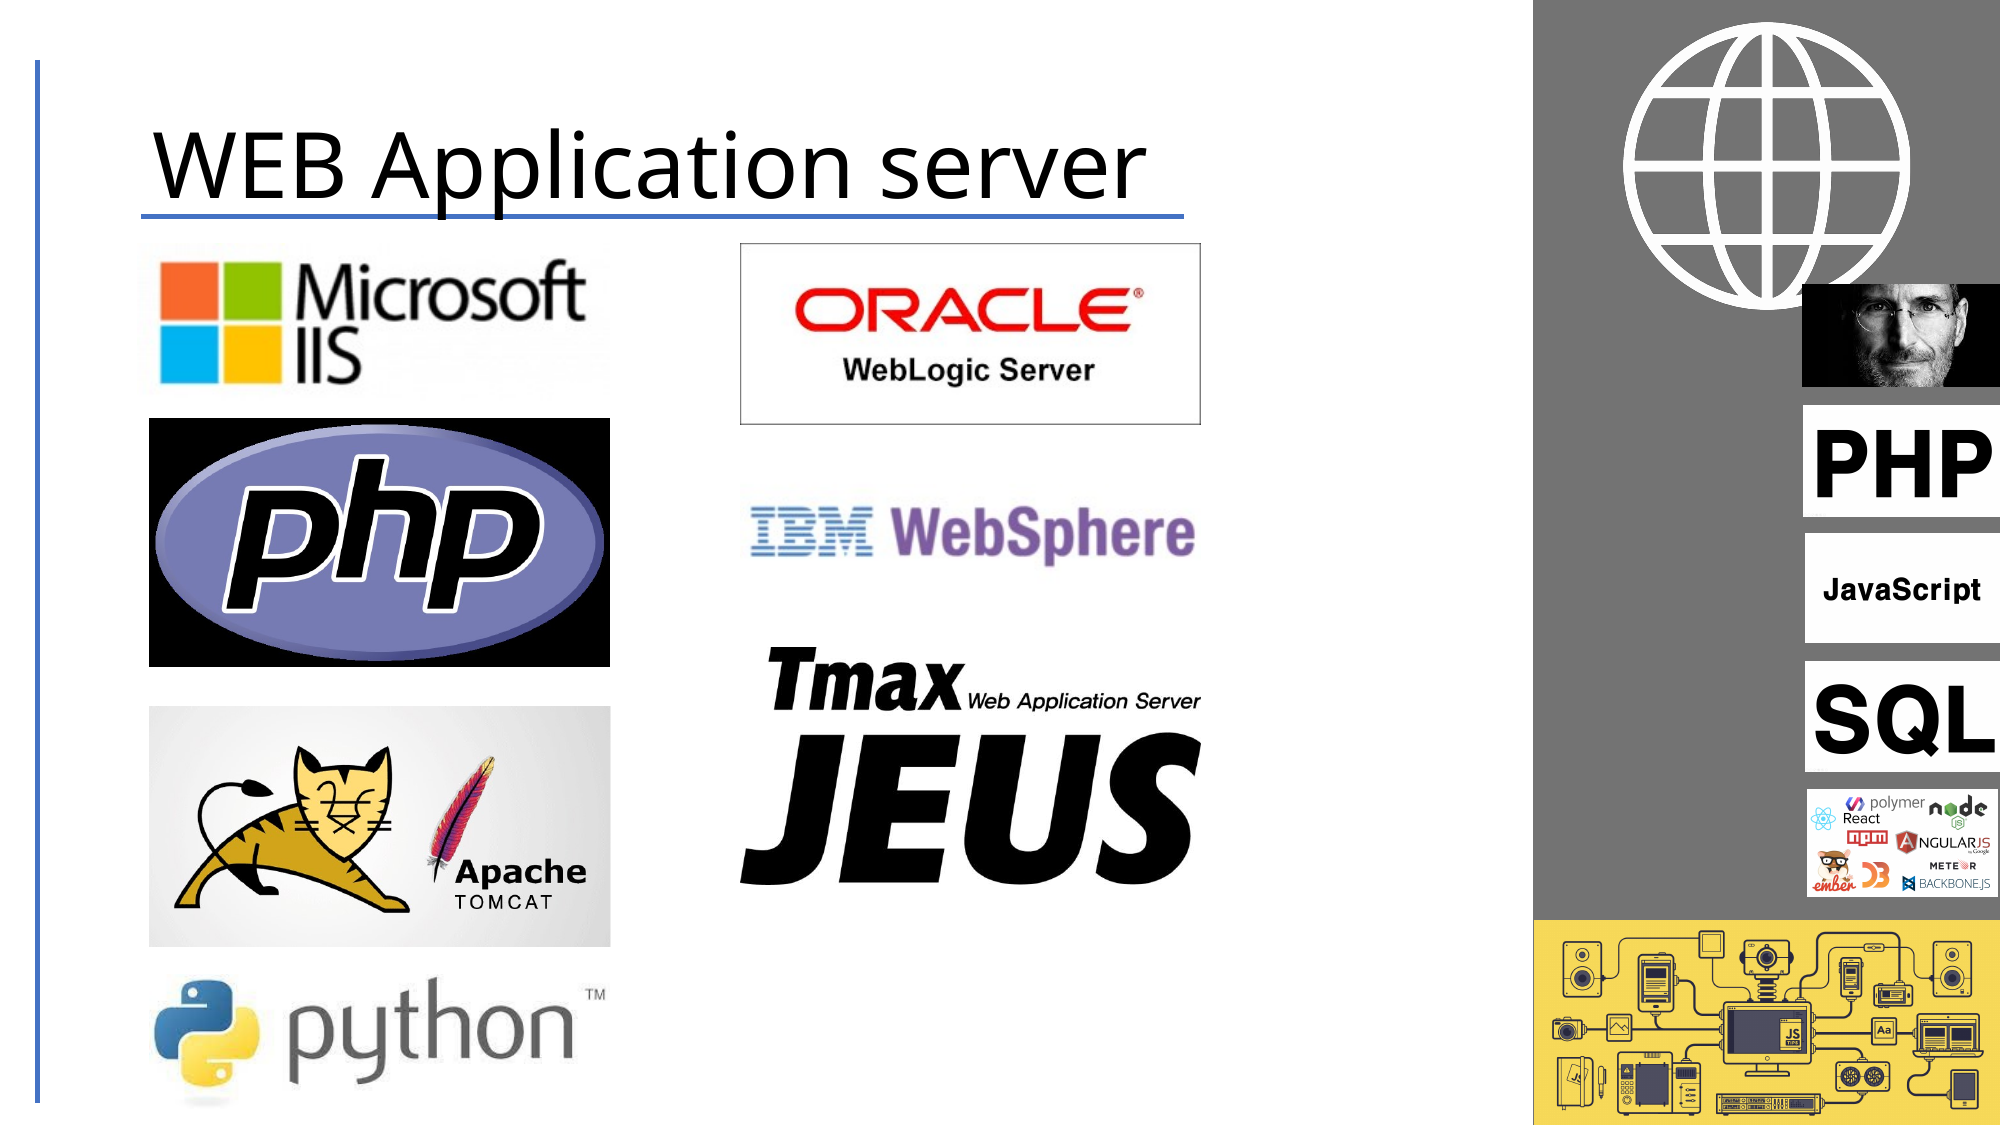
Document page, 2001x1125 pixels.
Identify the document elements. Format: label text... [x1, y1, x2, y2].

picture [1623, 22, 2000, 387]
picture [1534, 920, 2000, 1125]
picture [149, 974, 610, 1111]
title WEB Application server [137, 59, 1863, 278]
picture [740, 460, 1201, 614]
picture [1805, 661, 2001, 772]
picture [149, 706, 611, 947]
picture [740, 647, 1201, 885]
picture [740, 243, 1201, 425]
picture [1807, 789, 1998, 897]
picture [1805, 533, 2000, 643]
picture [1803, 405, 2000, 517]
picture [149, 418, 610, 668]
picture [137, 243, 610, 401]
